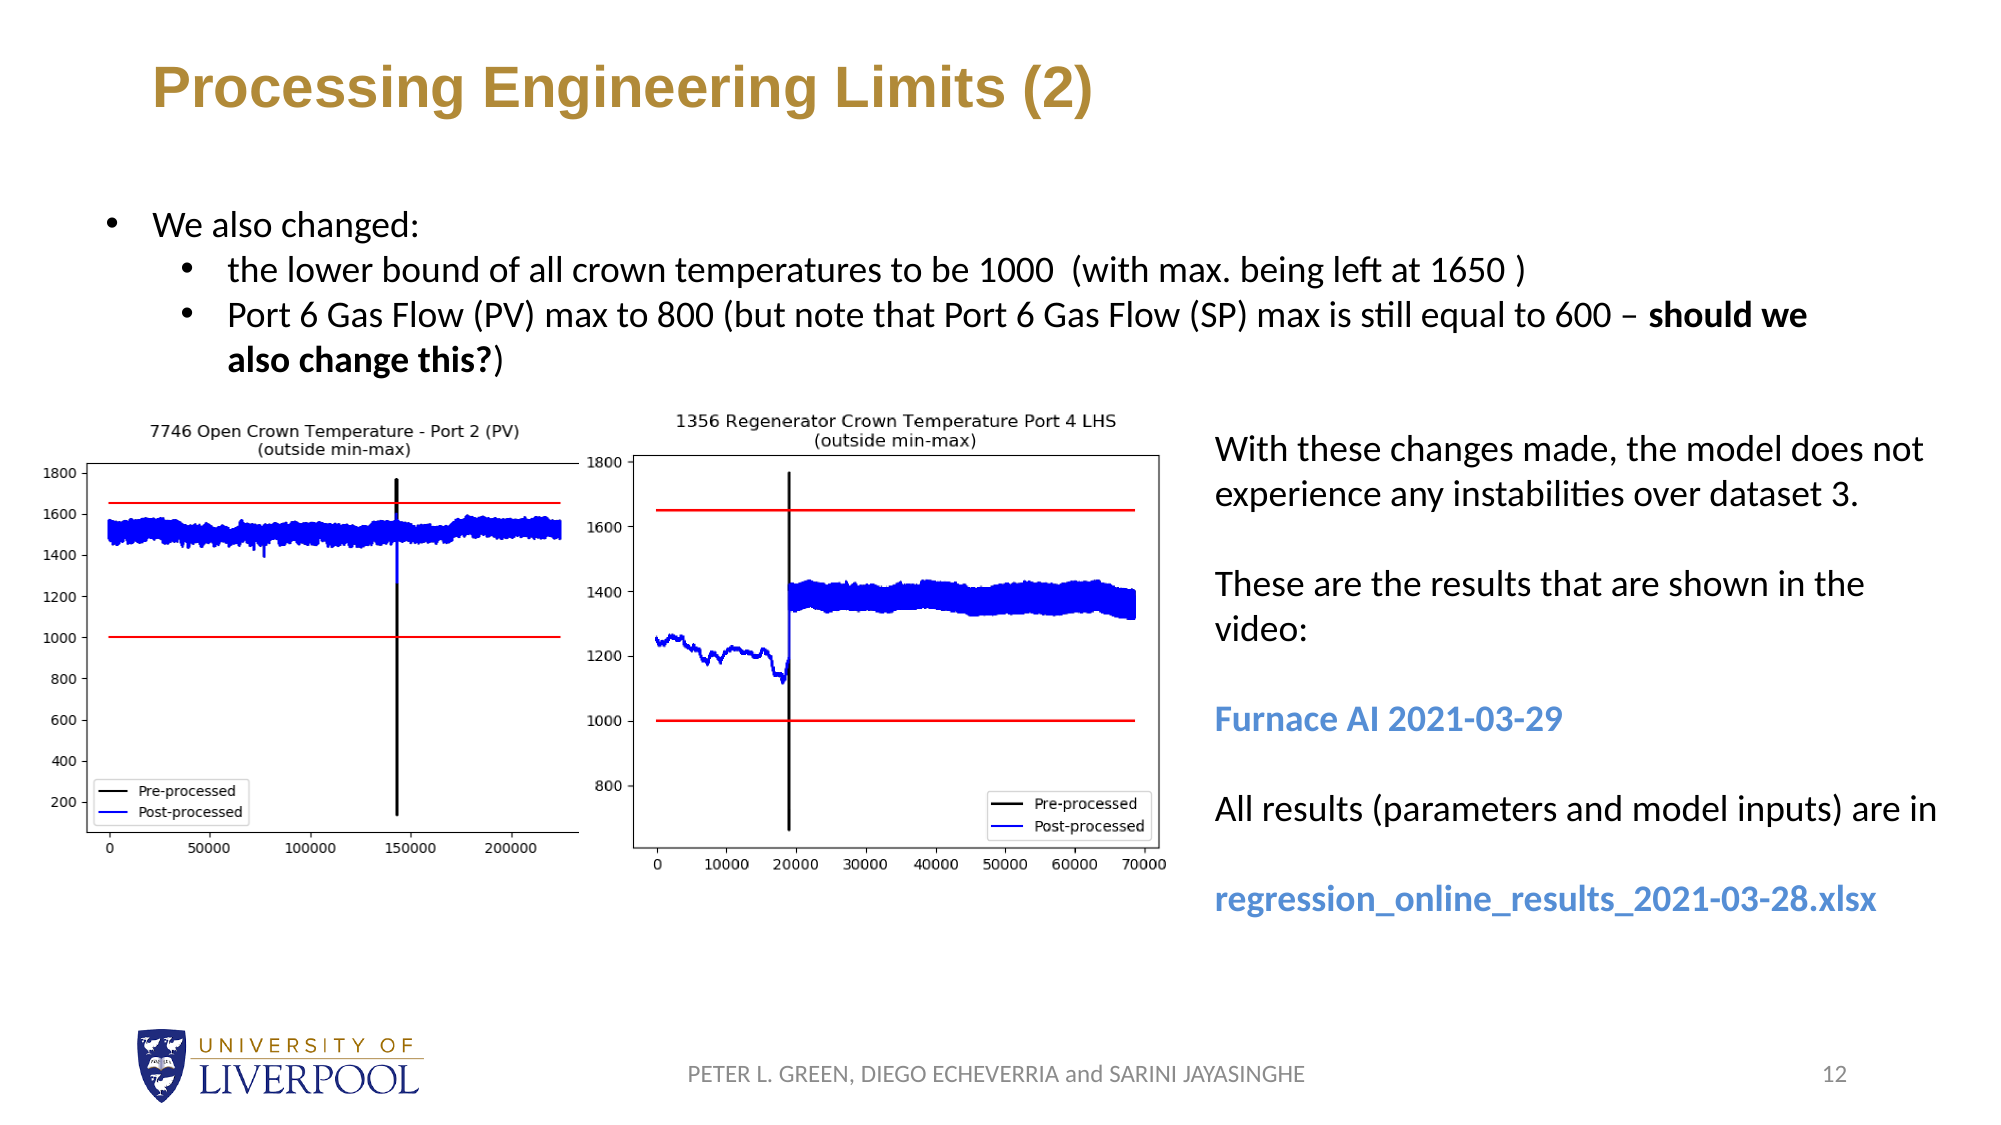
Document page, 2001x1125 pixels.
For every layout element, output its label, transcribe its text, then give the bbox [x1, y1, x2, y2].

footer PETER L. GREEN, DIEGO ECHEVERRIA and SARINI JAYASINGHE [662, 1042, 1338, 1103]
picture [30, 402, 1173, 888]
text_box With these changes made, the model does not experience any instabilities over dataset 3. These are the results that are shown in the video: Furnace AI 2021-03-29 All results (parameters and model inputs) are in regression_online_results_2021-03-28.xlsx [1200, 416, 1970, 927]
title Processing Engineering Limits (2) [137, 59, 1863, 118]
picture [137, 1029, 424, 1103]
slide_number 12 [1412, 1042, 1863, 1103]
